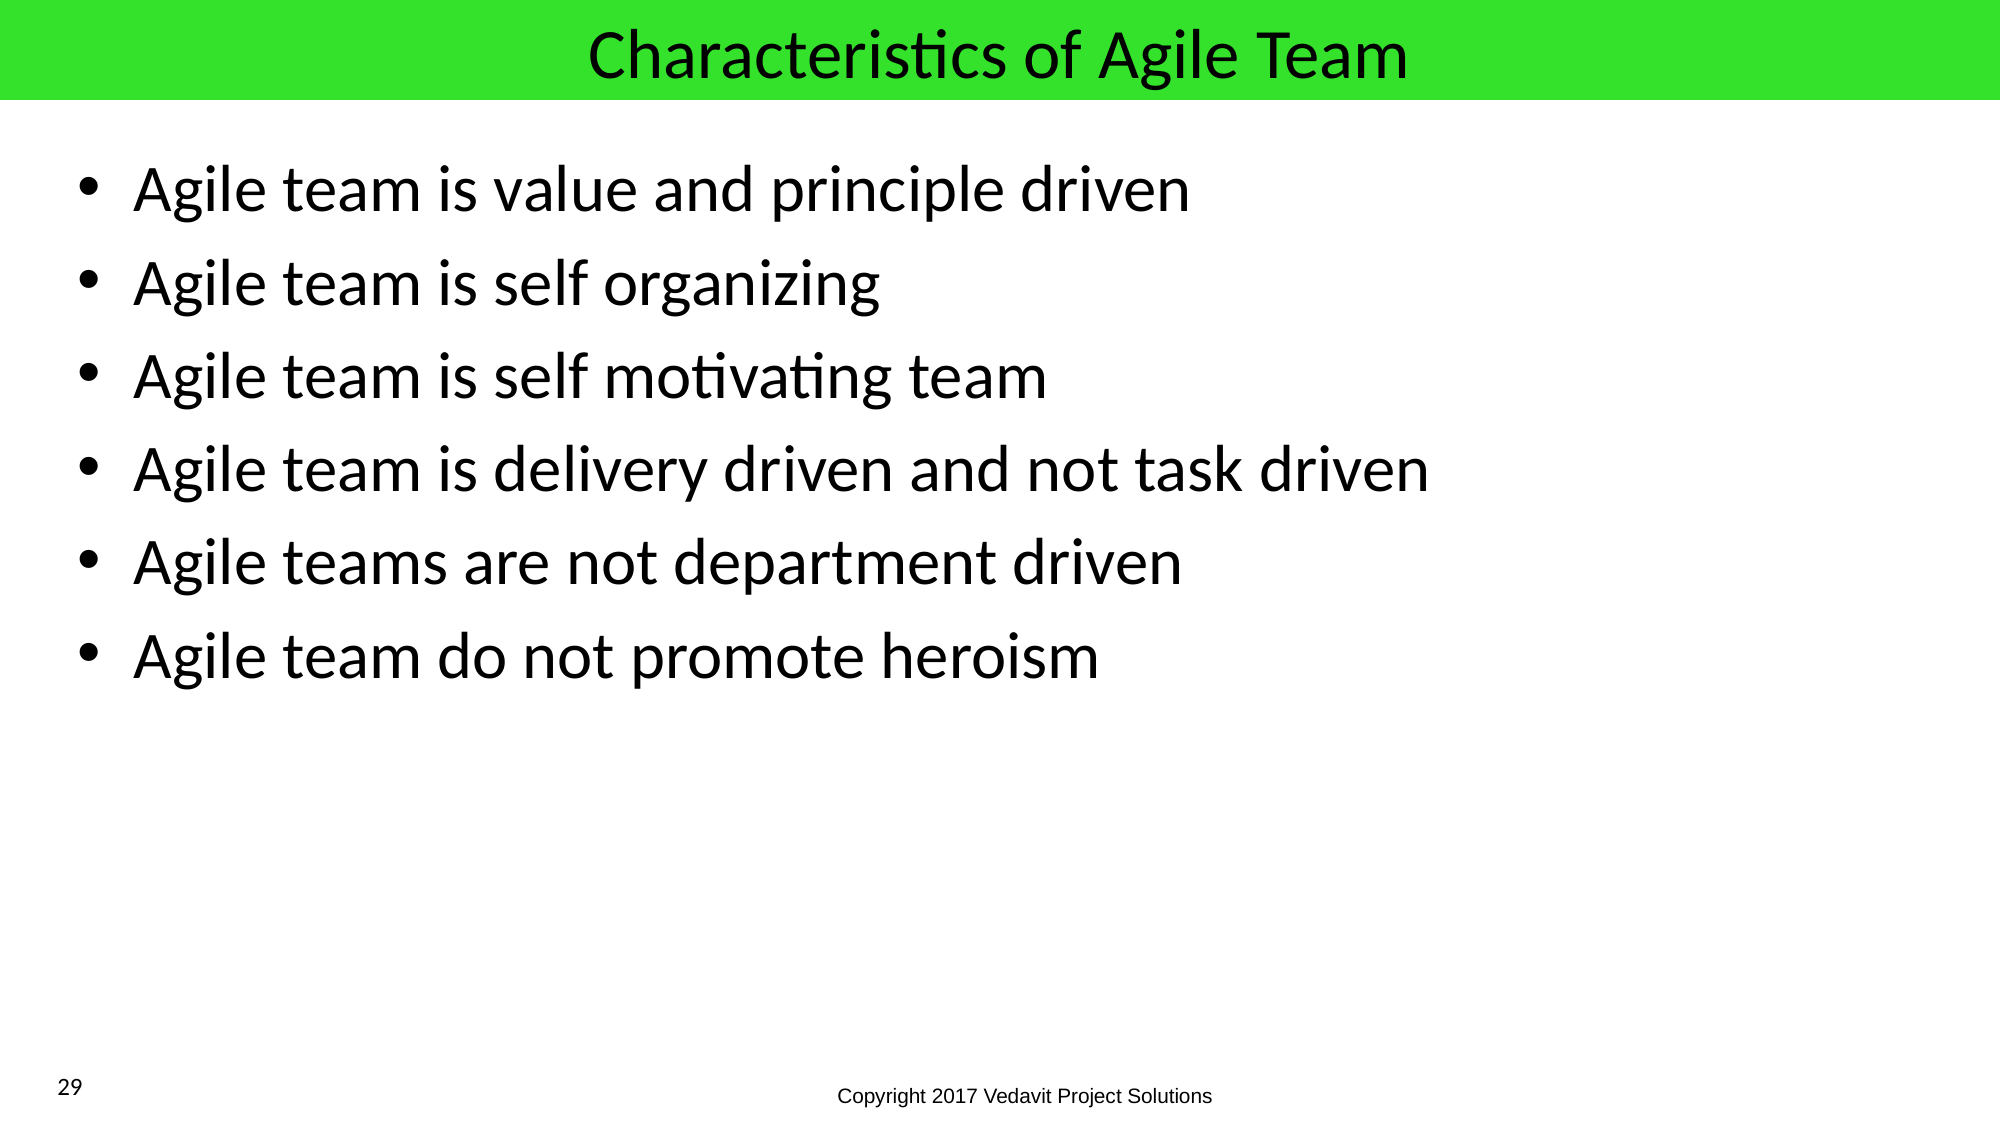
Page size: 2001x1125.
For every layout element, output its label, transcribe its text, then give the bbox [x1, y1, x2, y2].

title Characteristics of Agile Team [0, 0, 2000, 100]
list Agile team is value and principle driven Agile team is self organizing Agile team is self motivating team Agile team is delivery driven and not task driven Agile teams are not department driven Agile team do not promote heroism [62, 137, 1938, 1013]
slide_number 29 [3, 1055, 137, 1116]
